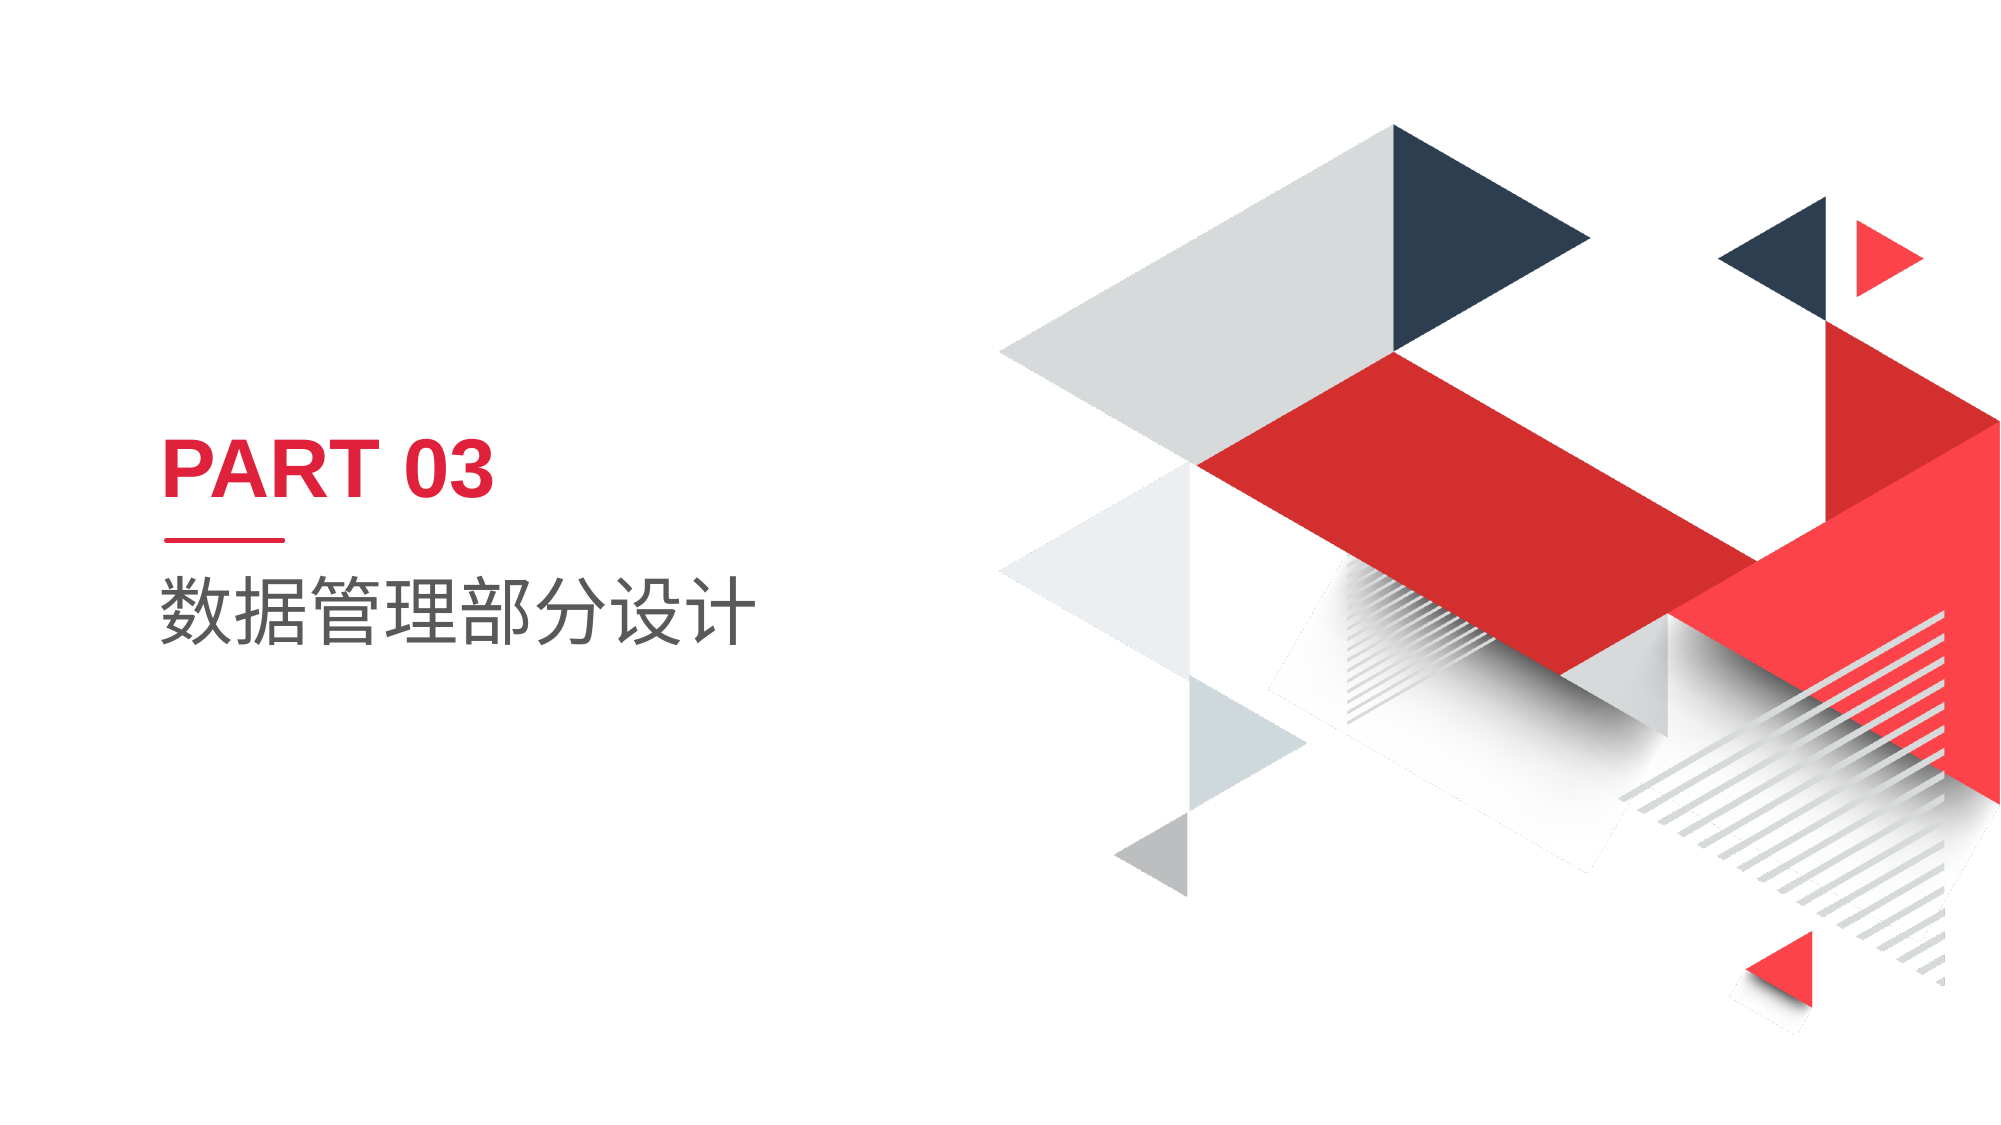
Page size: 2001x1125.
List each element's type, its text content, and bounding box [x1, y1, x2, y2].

picture [999, 124, 2000, 1035]
text_box PART 03 [145, 407, 512, 522]
text_box 数据管理部分设计 [143, 557, 774, 663]
